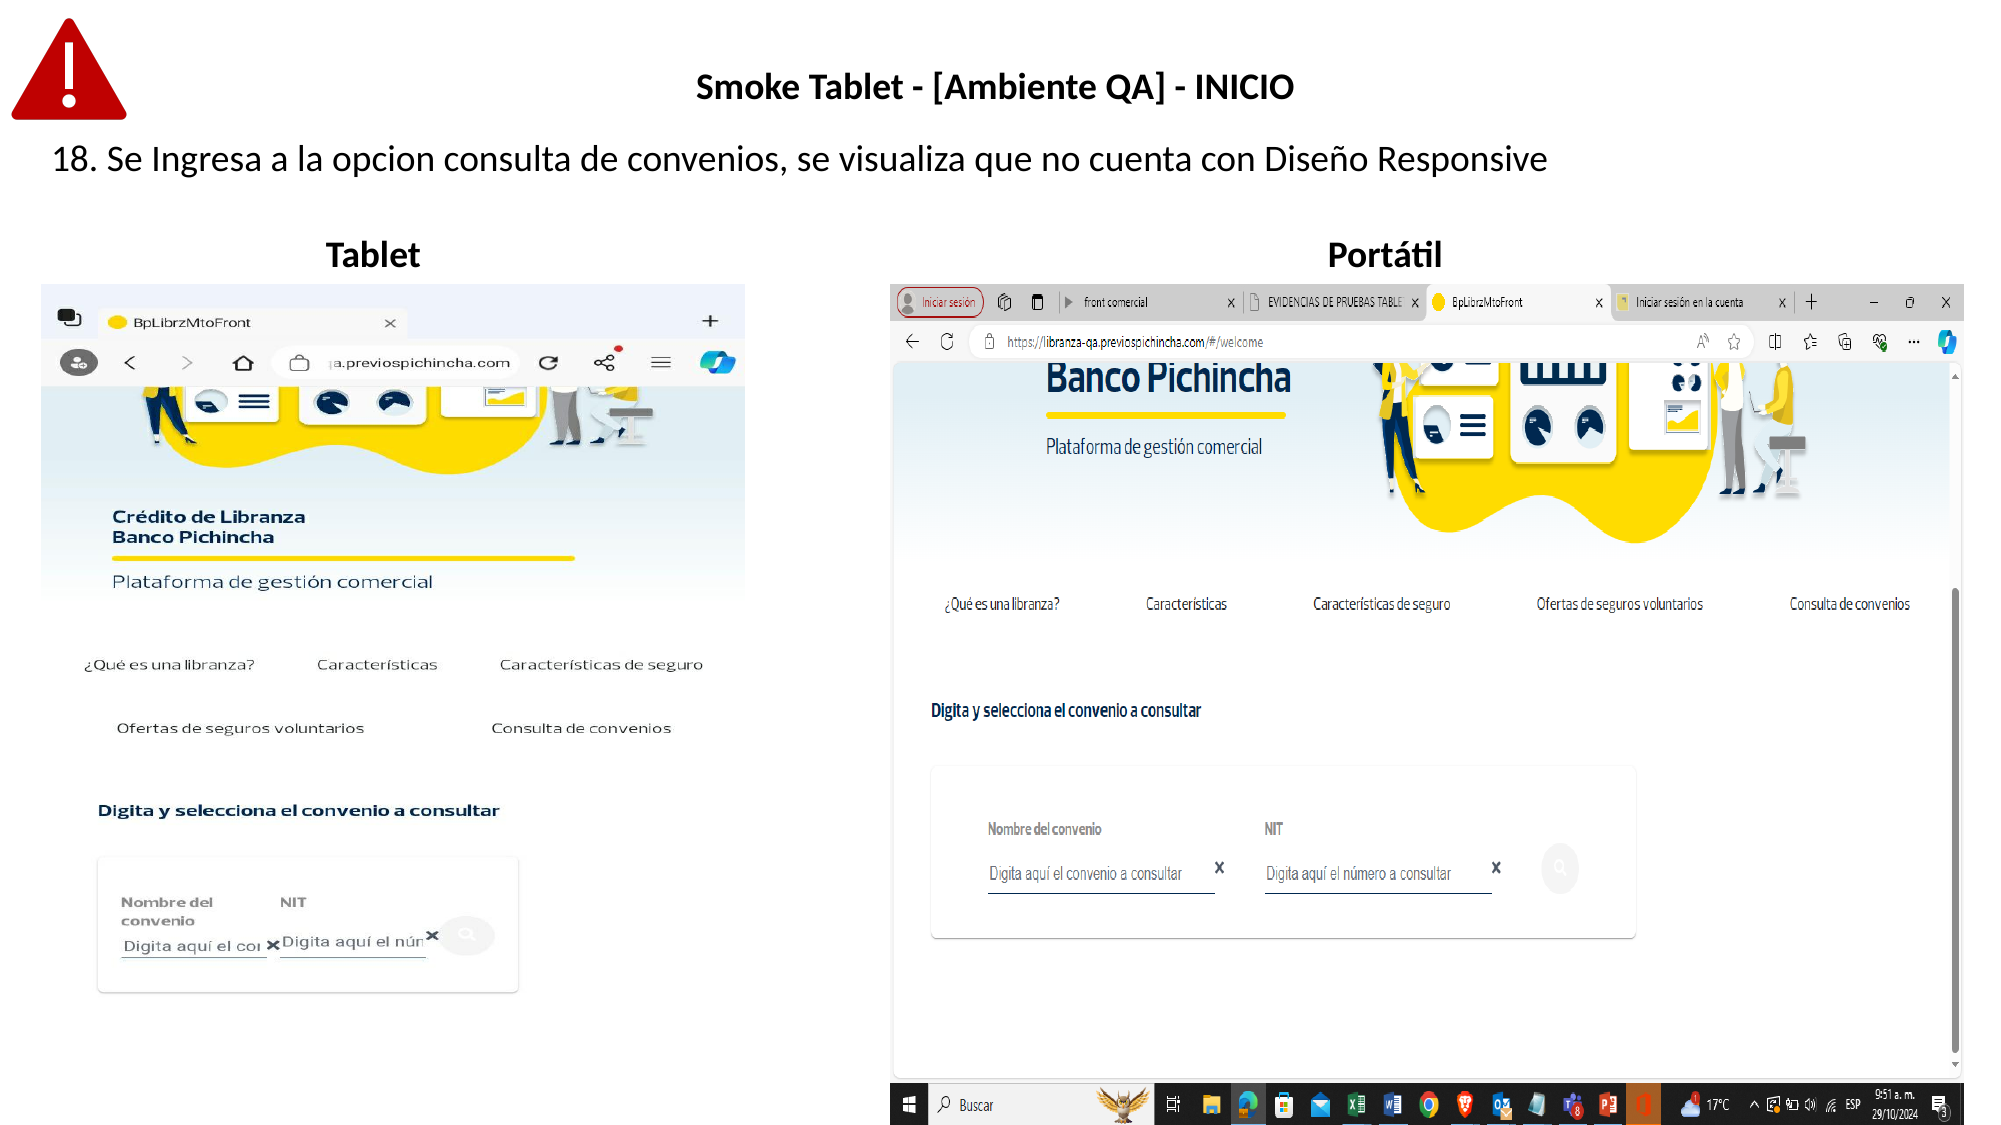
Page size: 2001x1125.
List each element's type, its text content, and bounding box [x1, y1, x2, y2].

text_box Portátil [1313, 222, 1513, 283]
text_box Tablet [310, 222, 475, 283]
text_box 18. Se Ingresa a la opcion consulta de convenios, se visualiza que no cuenta con Diseño Responsive [36, 126, 1964, 187]
text_box Smoke Tablet - [Ambiente QA] - INICIO [681, 54, 1319, 115]
picture [41, 284, 745, 1100]
picture [890, 284, 1964, 1125]
picture [5, 5, 133, 133]
